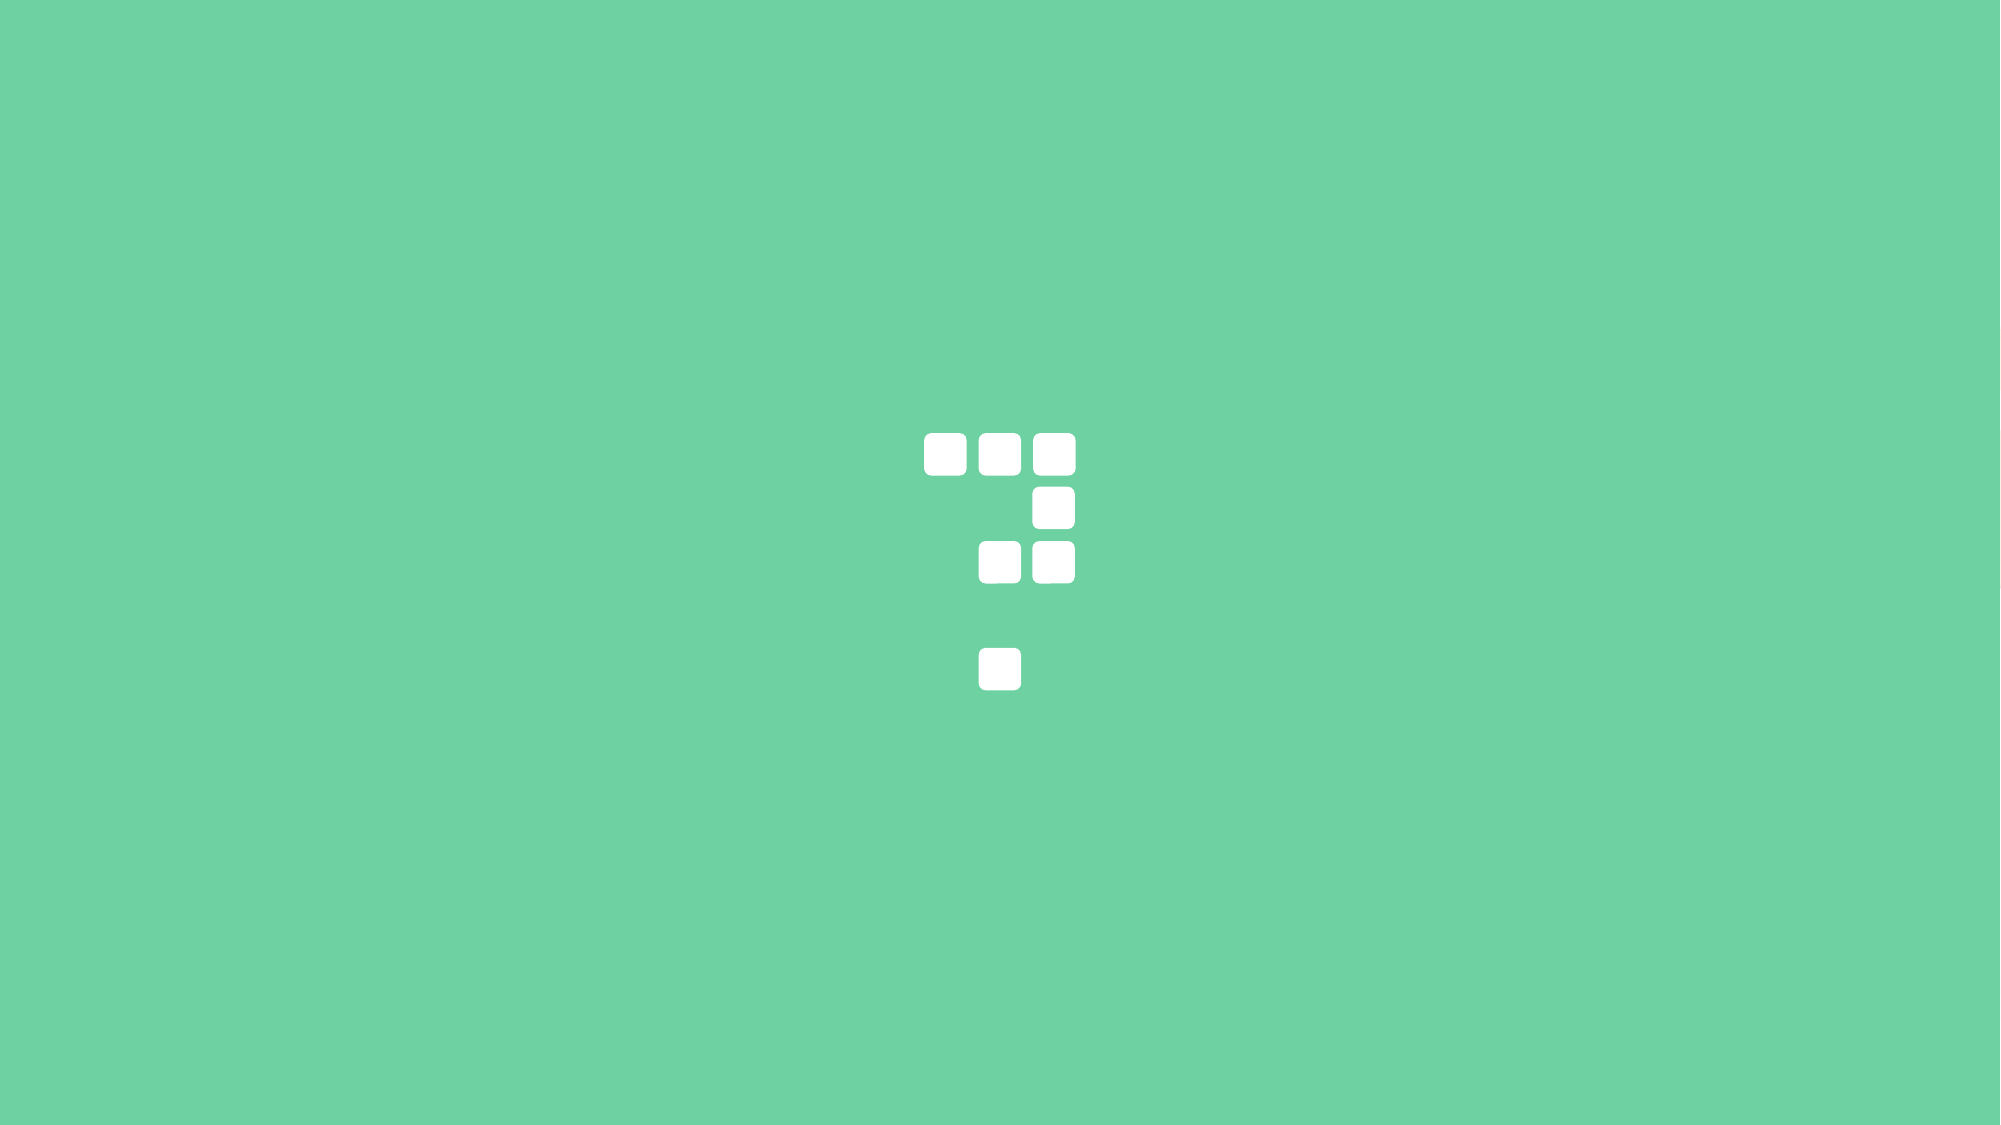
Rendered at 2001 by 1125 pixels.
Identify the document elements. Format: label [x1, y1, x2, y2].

text_box [923, 432, 1076, 691]
text_box [0, 0, 2000, 1125]
